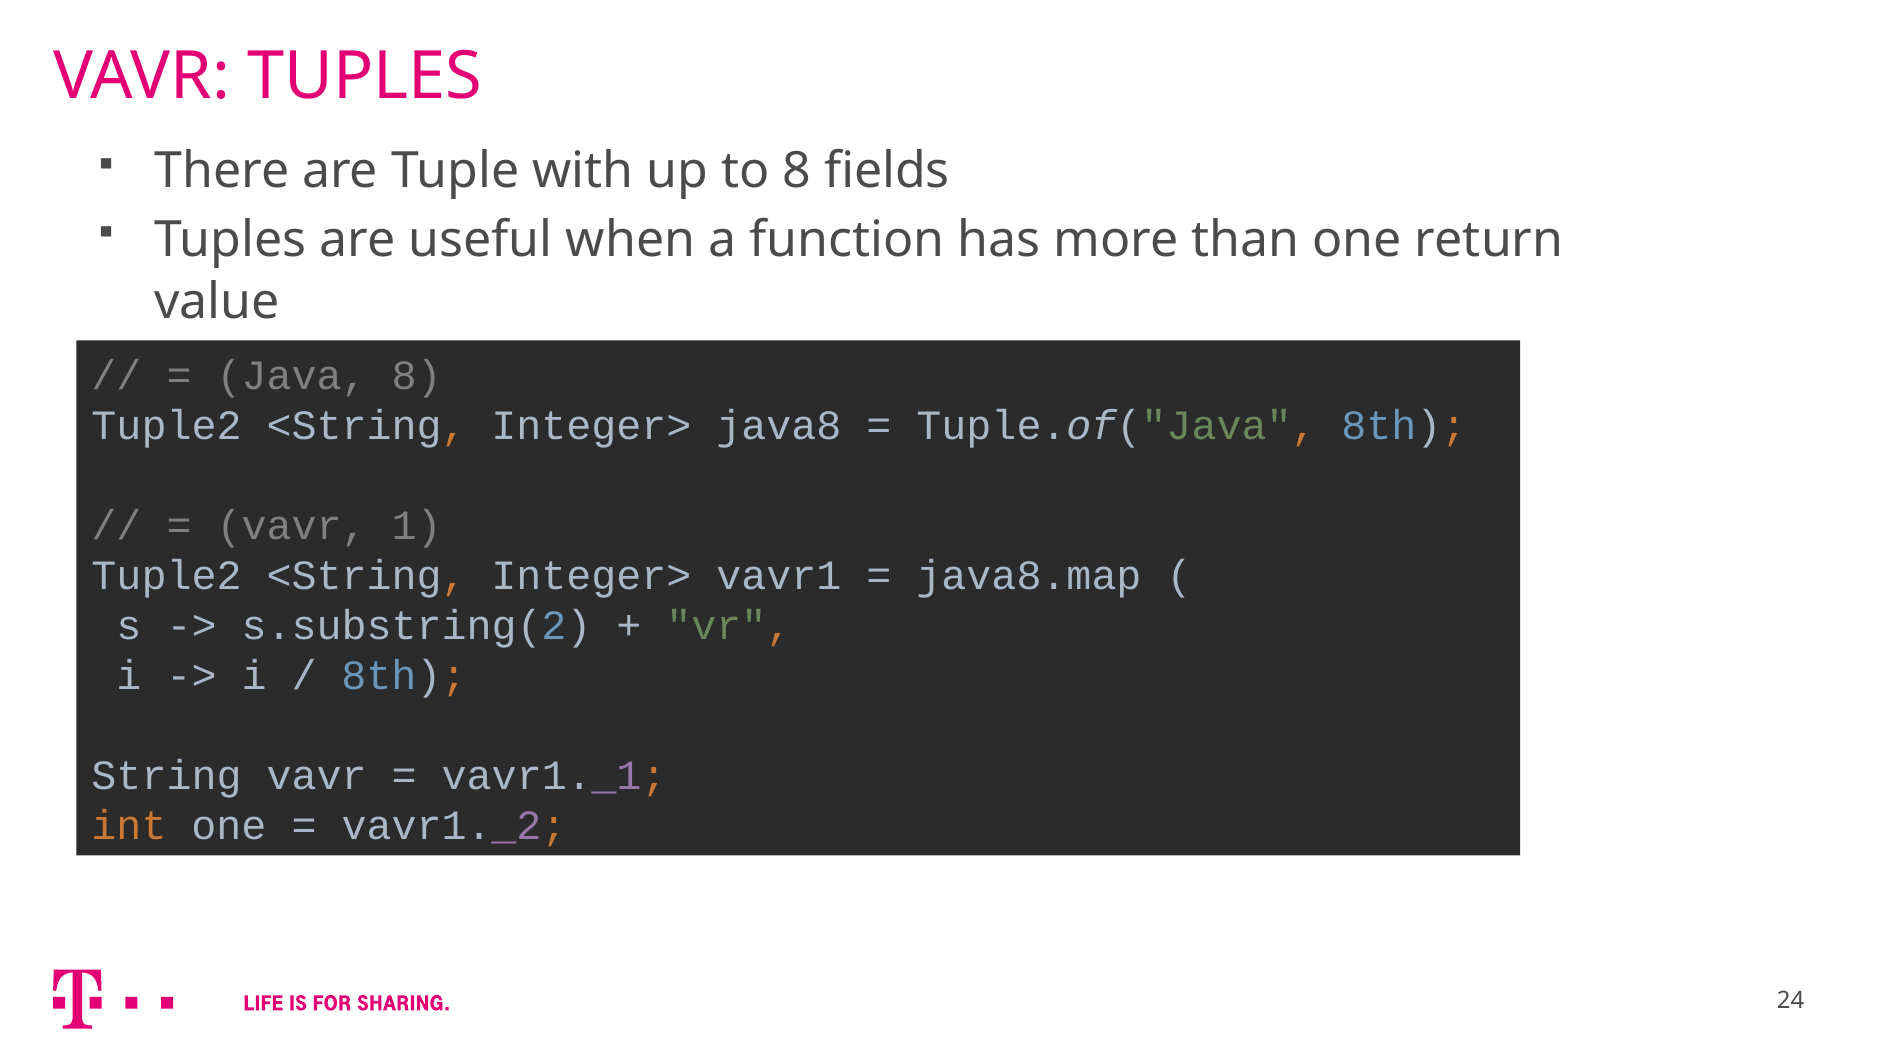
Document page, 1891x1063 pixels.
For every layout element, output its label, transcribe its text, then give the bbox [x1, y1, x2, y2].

title VAVR: TUPLES [52, 41, 1837, 125]
text_box There are Tuple with up to 8 fields Tuples are useful when a function has more than one return value [39, 123, 1640, 266]
text_box // = (Java, 8) Tuple2 <String, Integer> java8 = Tuple.of("Java", 8th); // = (vavr, 1) Tuple2 <String, Integer> vavr1 = java8.map ( s -> s.substring(2) + "vr", i -> i / 8th); String vavr = vavr1._1; int one = vavr1._2; [76, 340, 1521, 856]
slide_number 24 [1776, 978, 1837, 1024]
